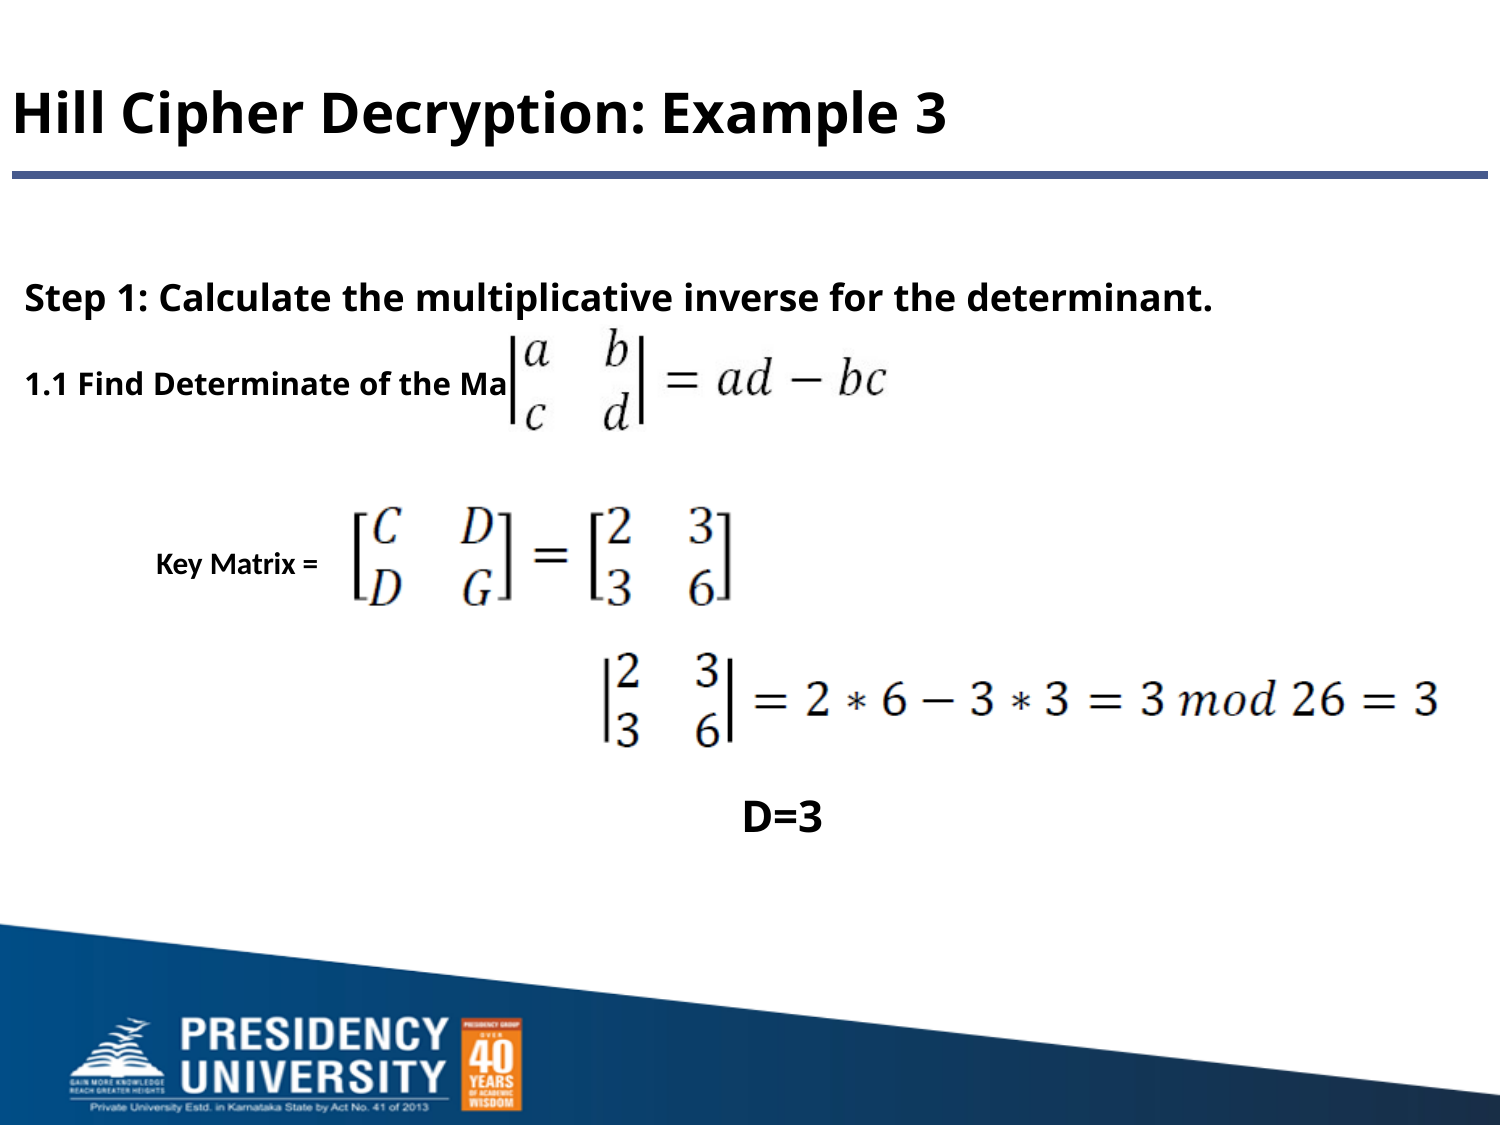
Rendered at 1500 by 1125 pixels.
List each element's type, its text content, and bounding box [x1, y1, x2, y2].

picture [508, 324, 889, 432]
picture [327, 478, 765, 626]
picture [571, 632, 1483, 771]
text_box Step 1: Calculate the multiplicative inverse for the determinant. 1.1 Find Determinate of the Matrix [22, 272, 1483, 402]
text_box Hill Cipher Decryption: Example 3 [10, 75, 1284, 145]
picture [0, 921, 1500, 1125]
text_box Key Matrix = [154, 542, 322, 581]
text_box D=3 [739, 786, 875, 841]
